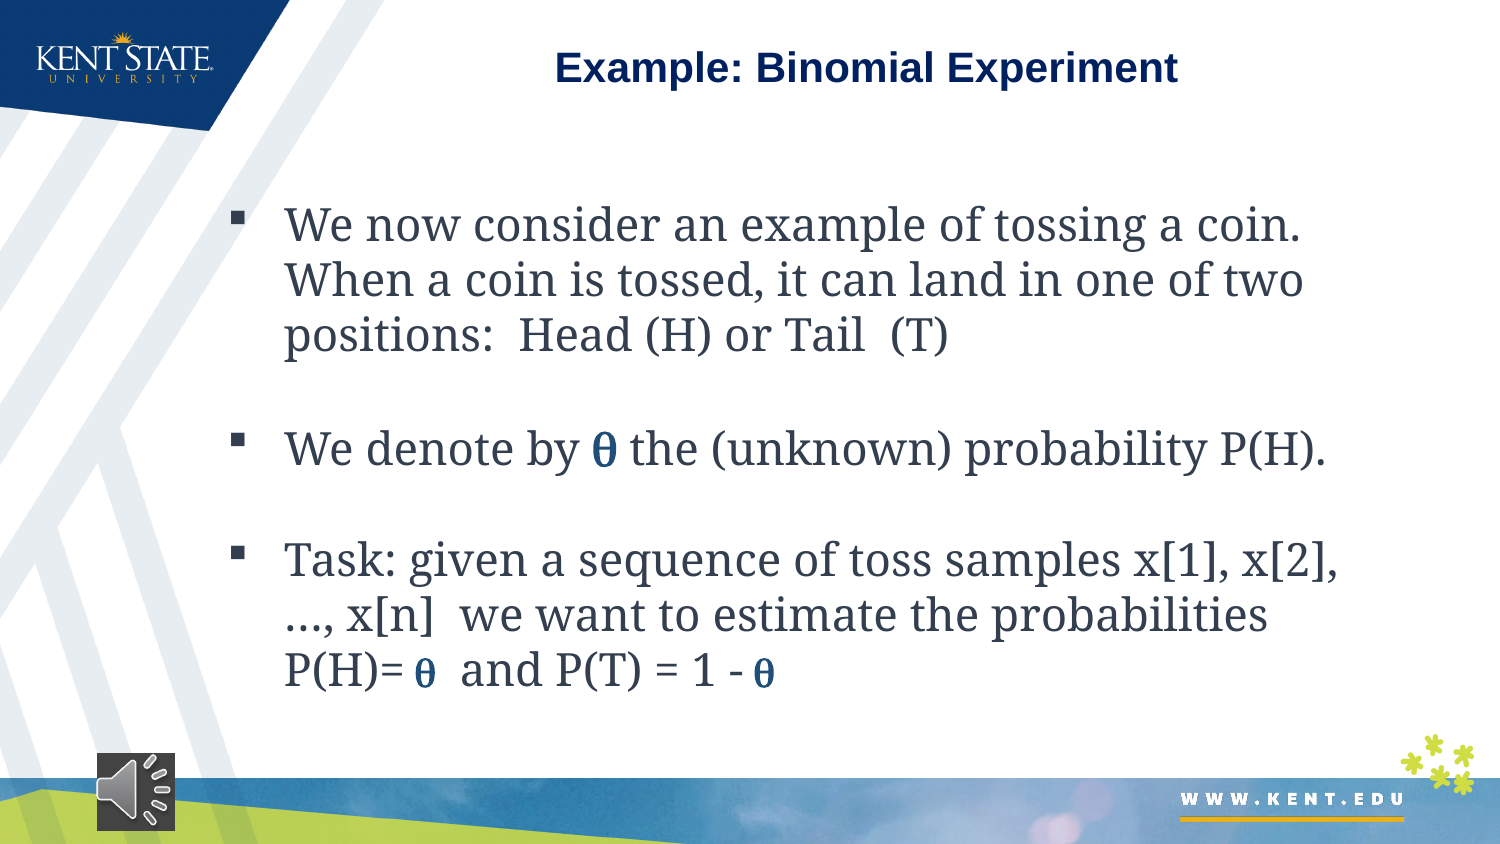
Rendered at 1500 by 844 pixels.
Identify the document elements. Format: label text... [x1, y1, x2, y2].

text_box We now consider an example of tossing a coin. When a coin is tossed, it can land in one of two positions: Head (H) or Tail (T) We denote by  the (unknown) probability P(H). Task: given a sequence of toss samples x[1], x[2], …, x[n] we want to estimate the probabilities P(H)=  and P(T) = 1 -  [212, 188, 1406, 704]
picture [0, 0, 1500, 844]
title Example: Binomial Experiment [327, 38, 1406, 100]
